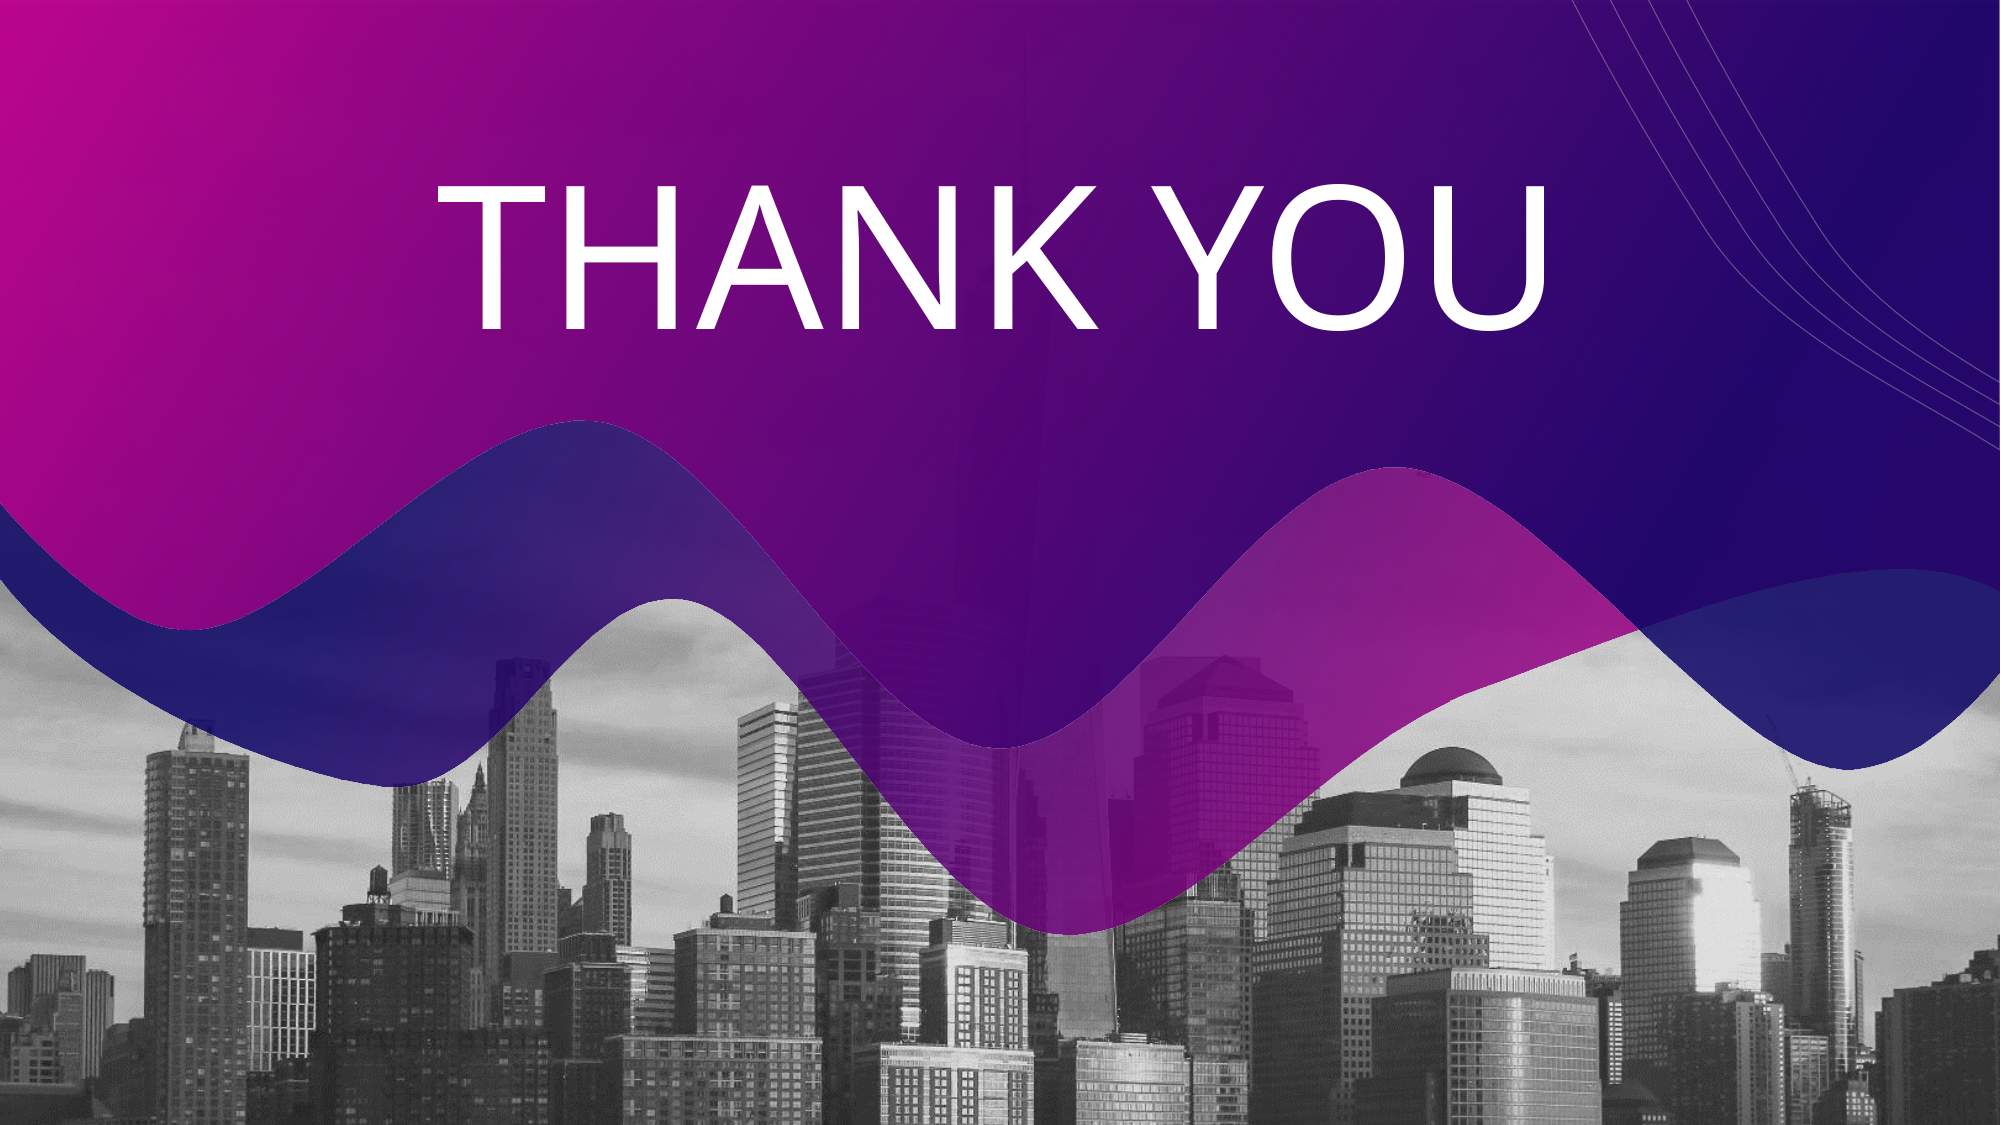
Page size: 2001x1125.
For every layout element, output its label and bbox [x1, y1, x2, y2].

text_box [1571, 0, 2000, 450]
picture [0, 3, 2000, 1125]
